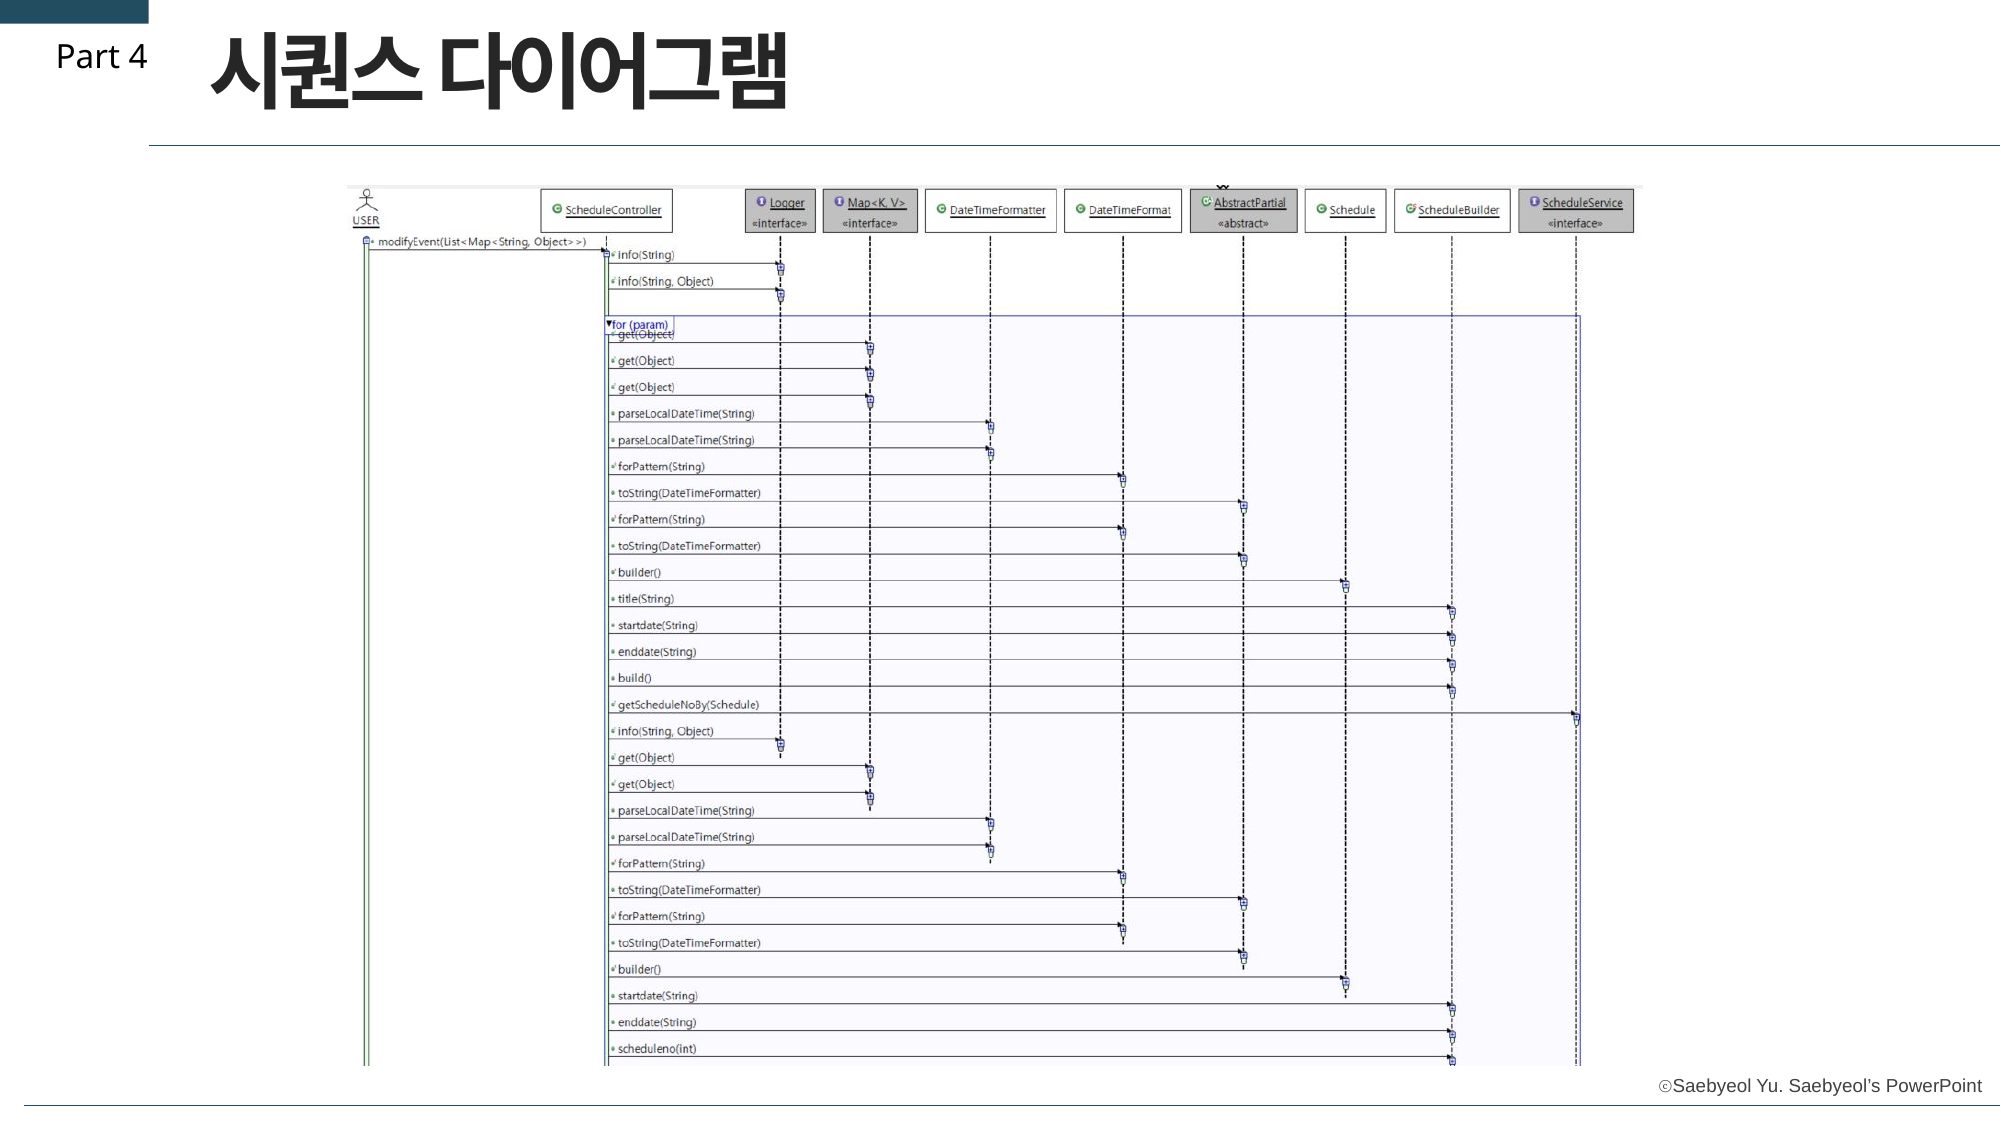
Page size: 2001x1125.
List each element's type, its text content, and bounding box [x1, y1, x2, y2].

text_box 시퀀스 다이어그램 [193, 11, 809, 127]
picture [347, 185, 1643, 1066]
text_box Part 4 [40, 28, 163, 83]
text_box [0, 0, 150, 25]
